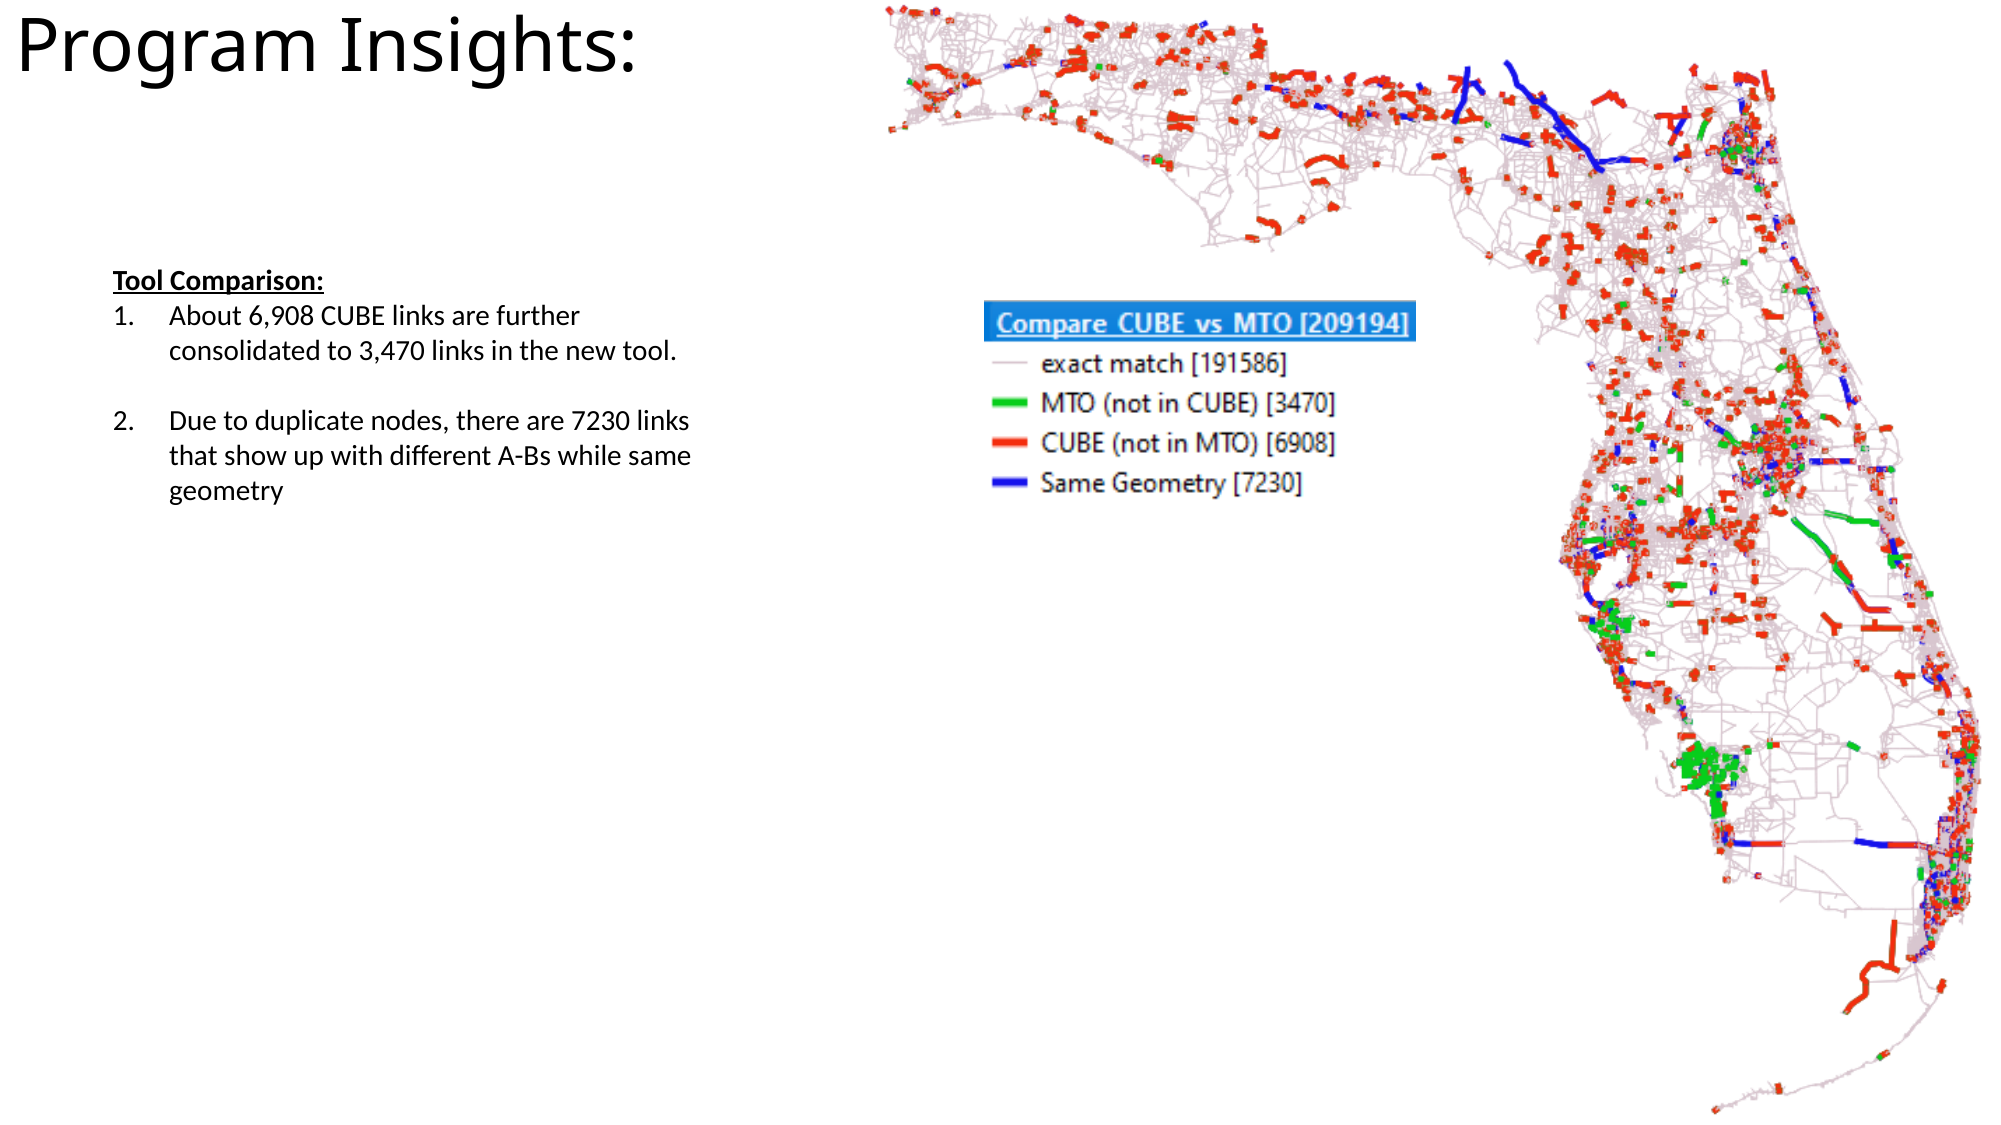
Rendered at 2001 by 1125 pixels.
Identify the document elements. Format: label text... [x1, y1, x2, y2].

text_box Tool Comparison: About 6,908 CUBE links are further consolidated to 3,470 links in the new tool. Due to duplicate nodes, there are 7230 links that show up with different A-Bs while same geometry [98, 253, 710, 514]
picture [862, 0, 1994, 1120]
title Program Insights: [0, 0, 862, 96]
